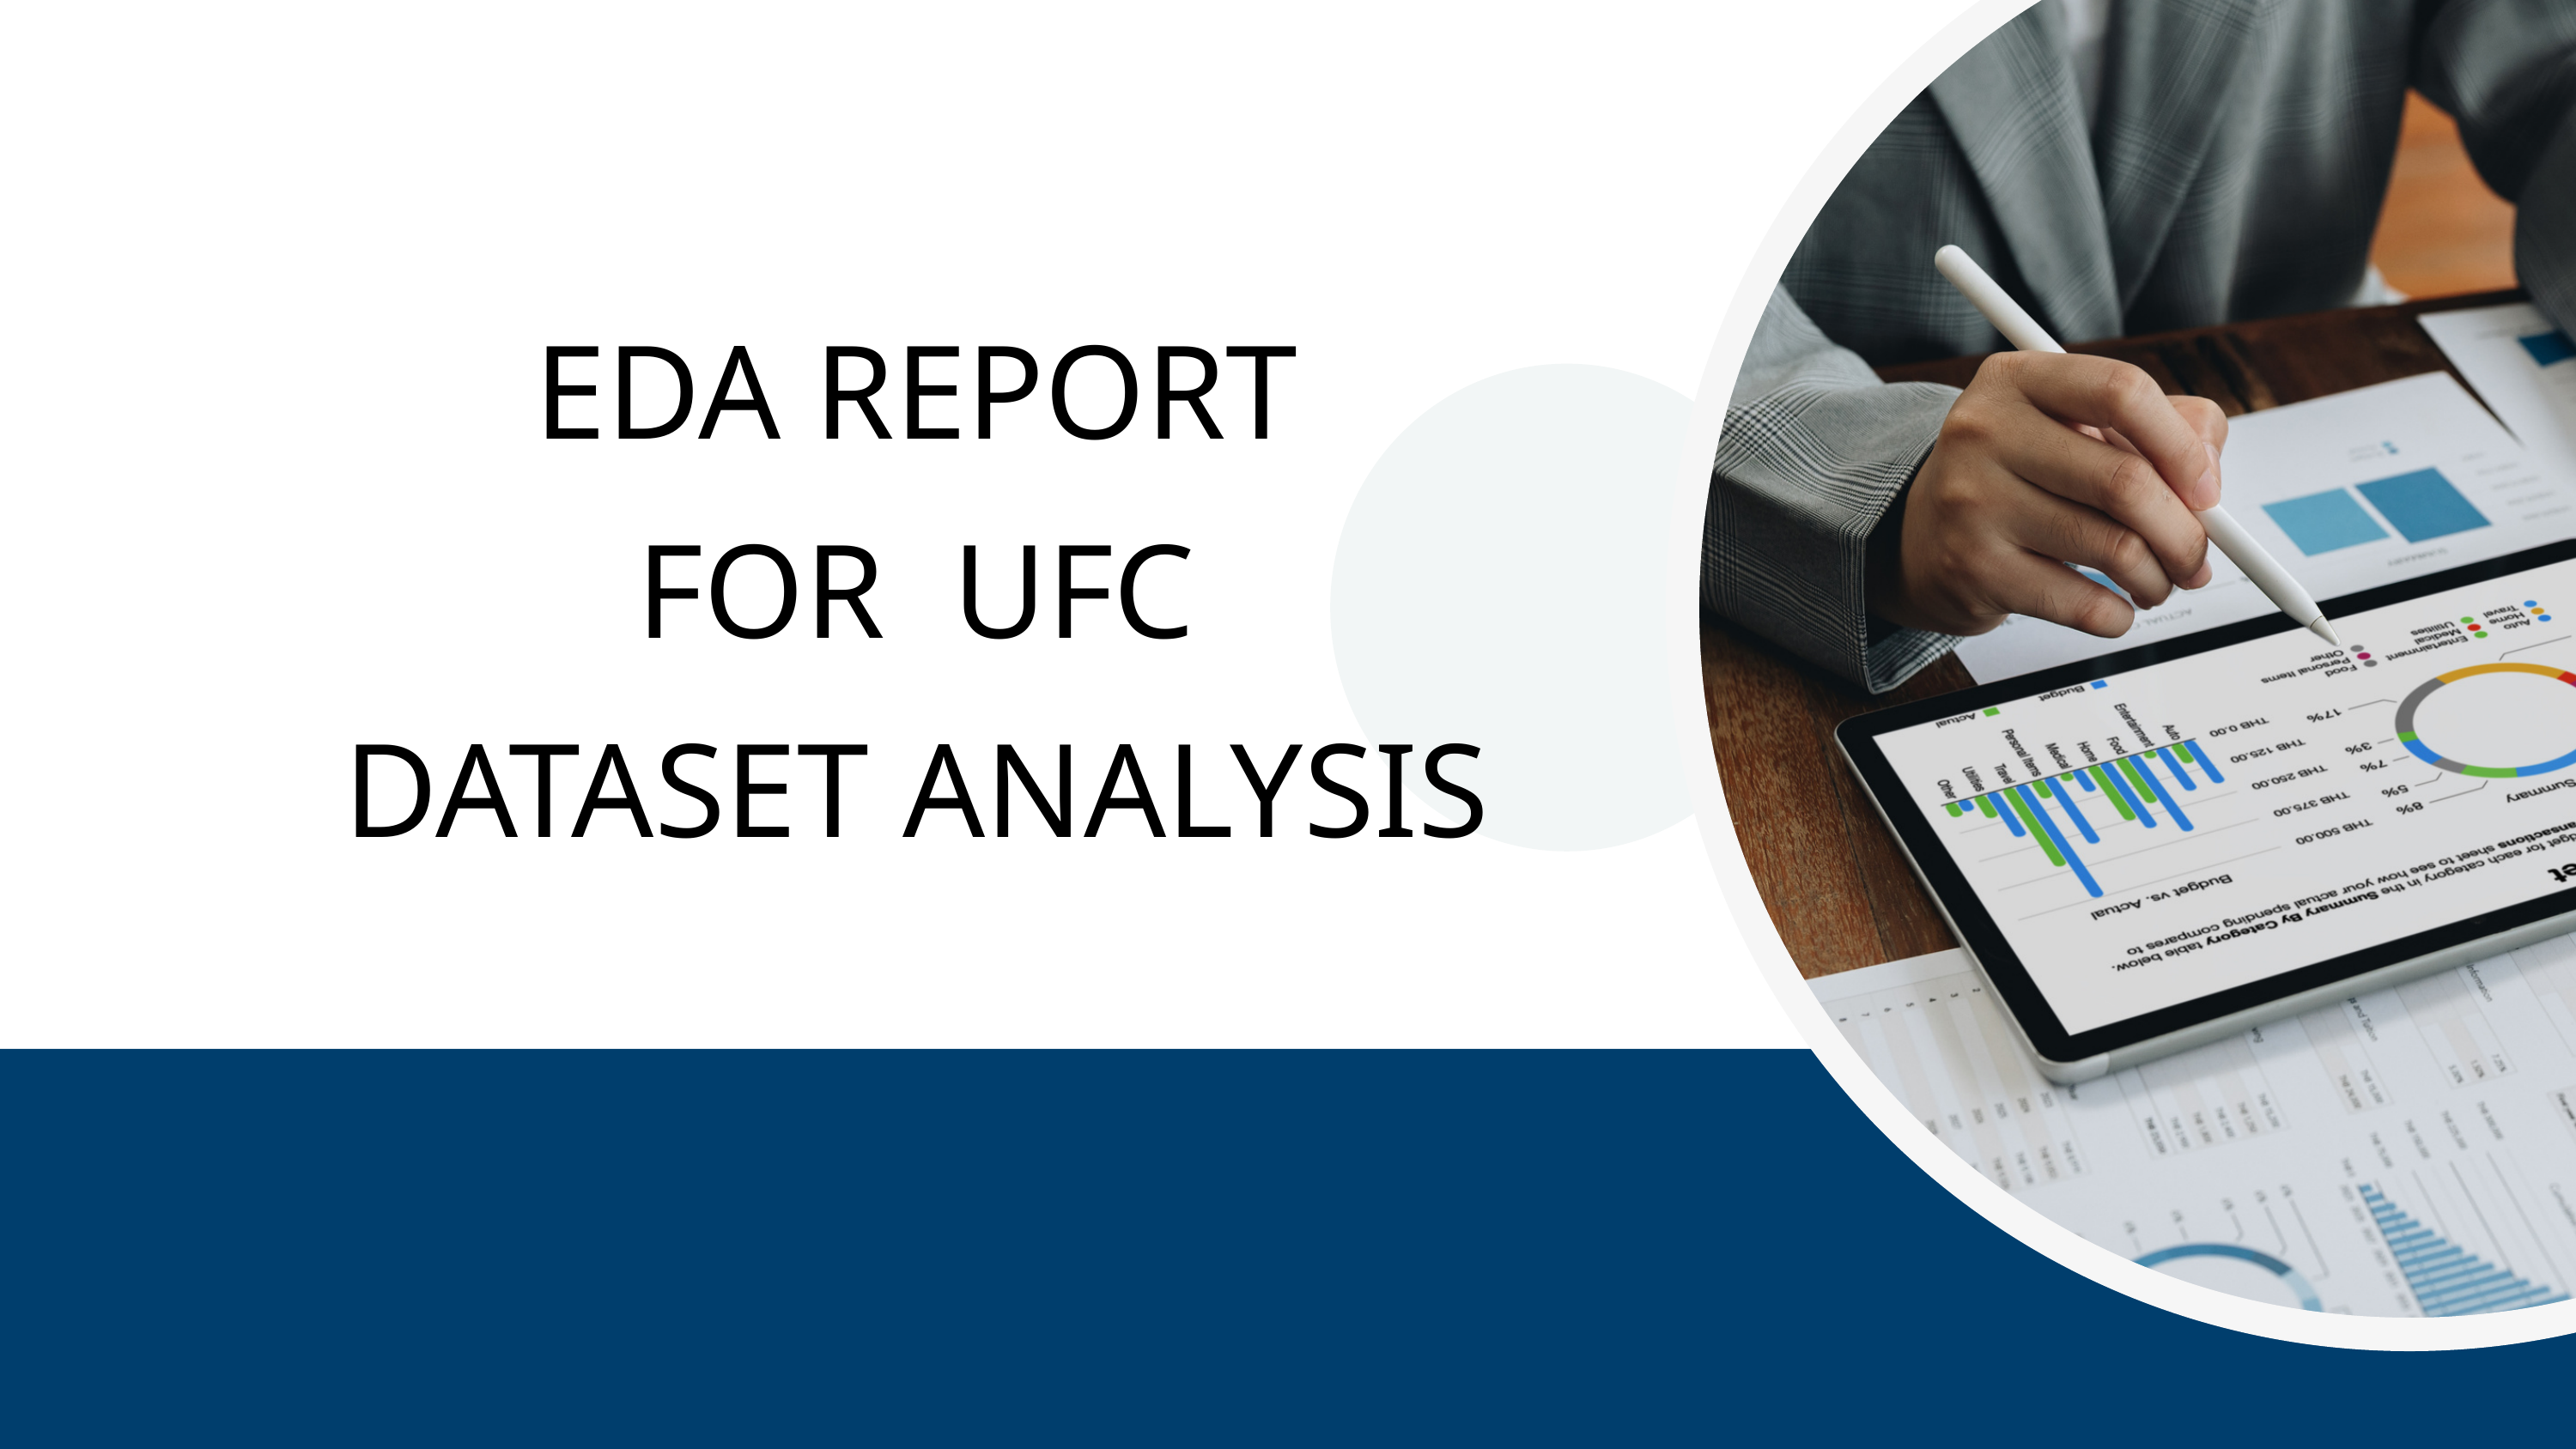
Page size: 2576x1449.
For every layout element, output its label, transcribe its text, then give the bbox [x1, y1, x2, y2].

text_box EDA REPORT FOR UFC DATASET ANALYSIS [309, 266, 1523, 864]
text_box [1682, 0, 2576, 1335]
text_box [0, 1048, 2576, 1449]
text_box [1329, 363, 1678, 852]
